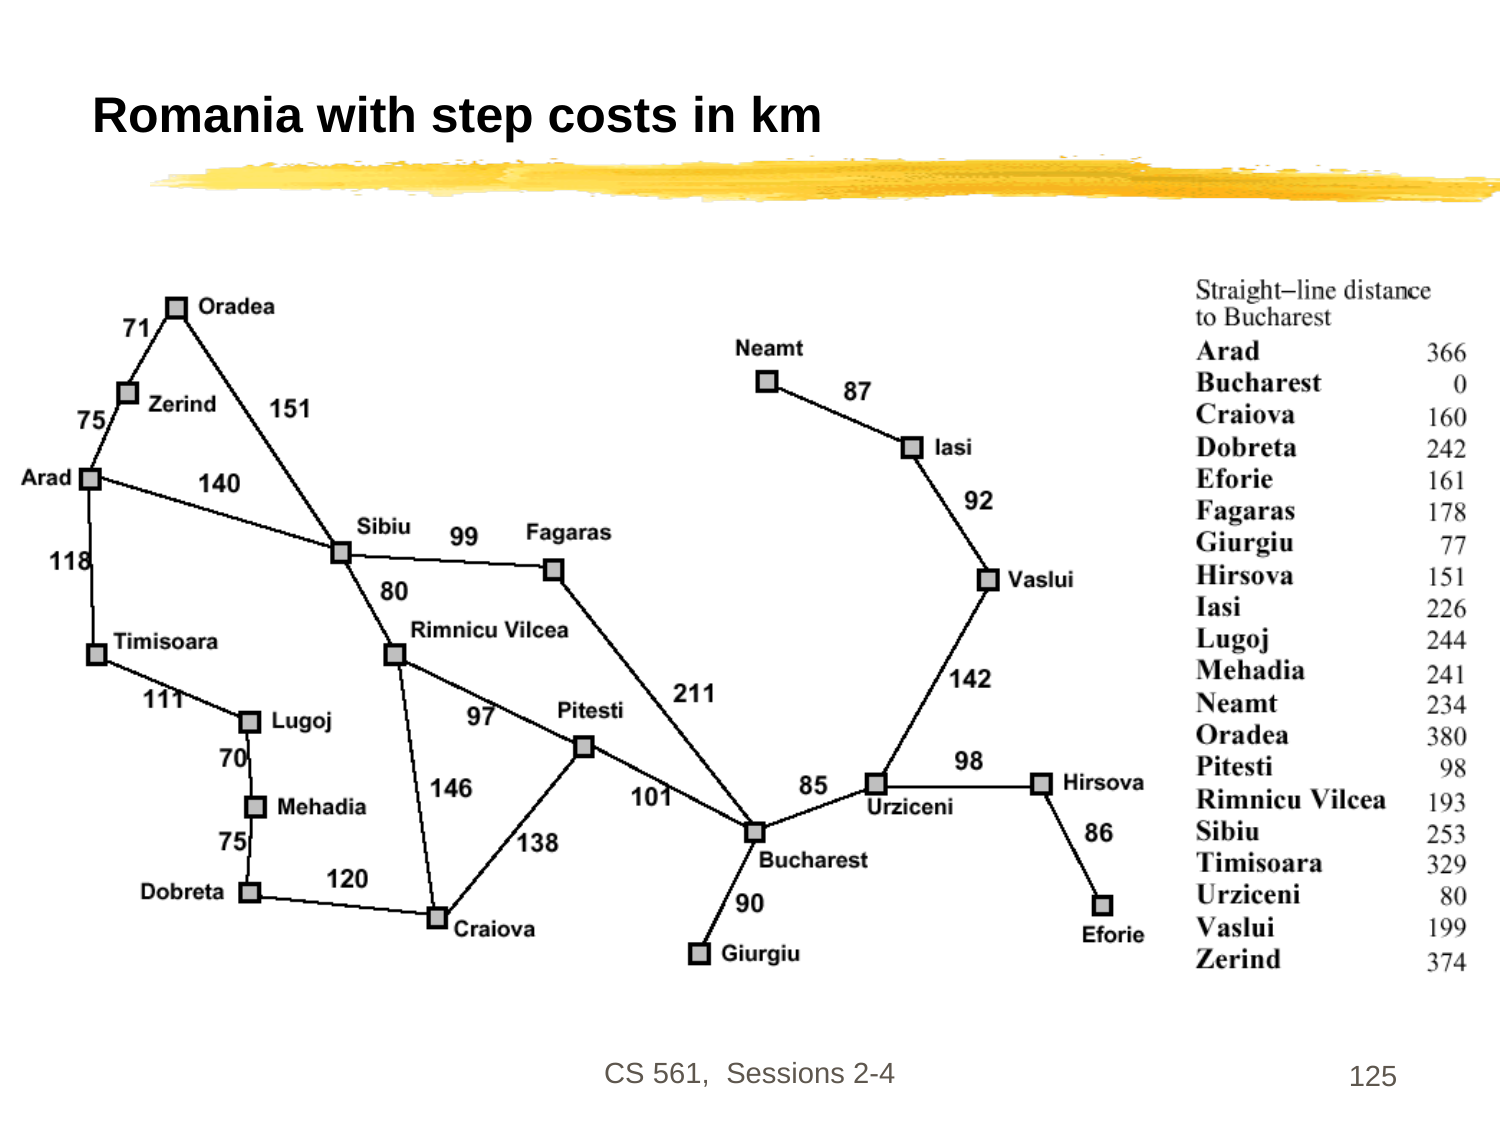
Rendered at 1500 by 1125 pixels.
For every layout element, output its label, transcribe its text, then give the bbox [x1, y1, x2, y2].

slide_number 125 [1099, 1024, 1413, 1101]
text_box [0, 258, 1500, 1001]
picture [150, 149, 1500, 213]
title Romania with step costs in km [76, 37, 1415, 151]
footer CS 561, Sessions 2-4 [512, 1021, 988, 1098]
